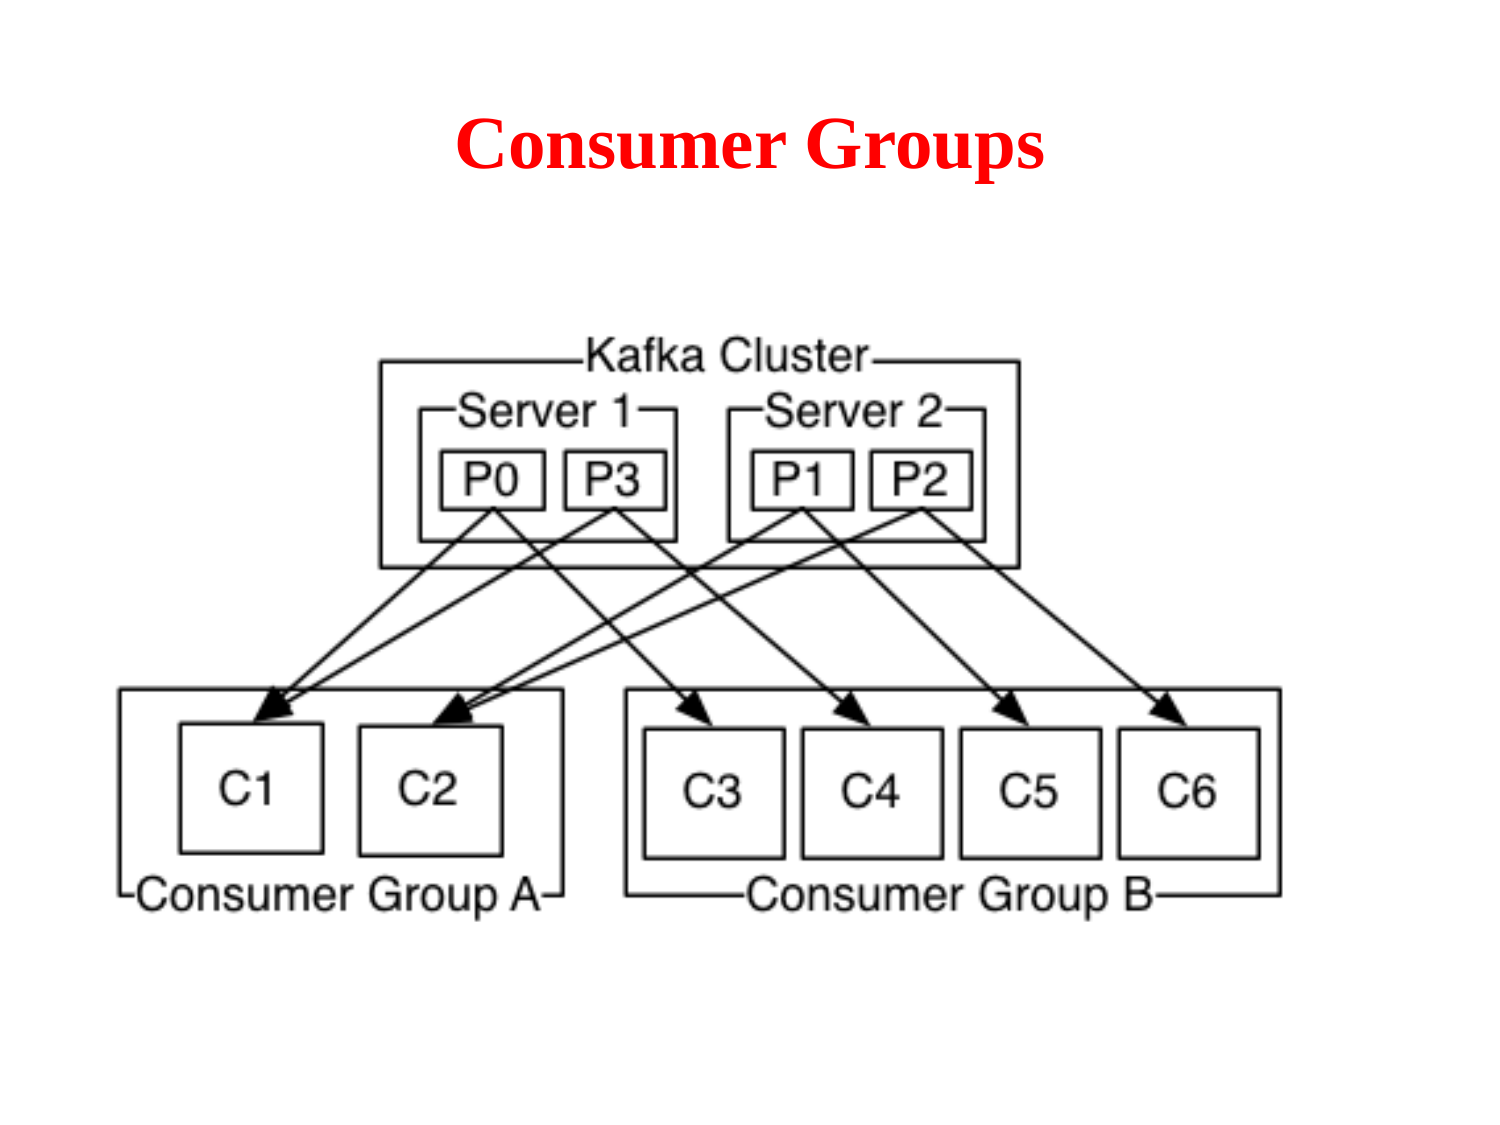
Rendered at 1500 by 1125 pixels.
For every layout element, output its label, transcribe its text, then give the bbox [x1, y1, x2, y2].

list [74, 232, 1326, 1021]
title Consumer Groups [75, 45, 1425, 233]
